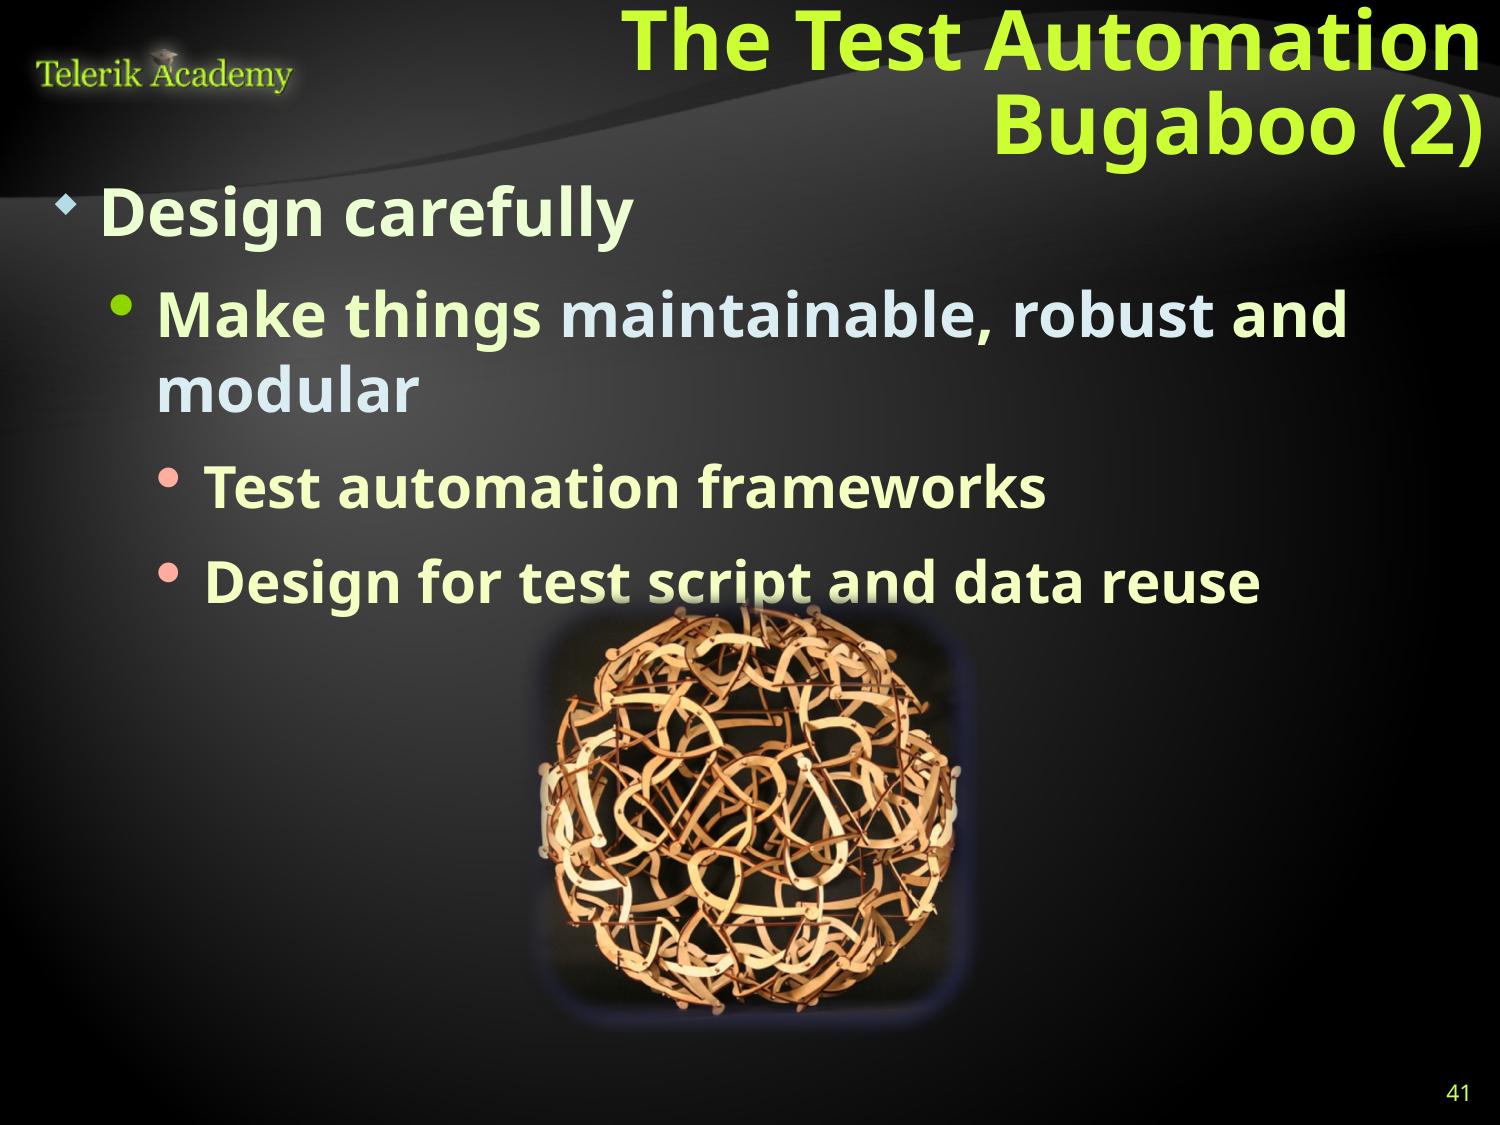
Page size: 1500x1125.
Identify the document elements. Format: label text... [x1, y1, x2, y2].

title The Test Automation Bugaboo (2) [249, 12, 1500, 163]
picture [24, 37, 249, 108]
picture [0, 0, 1500, 1125]
slide_number 41 [1412, 1074, 1488, 1113]
picture [518, 587, 982, 1036]
list Design carefully Make things maintainable, robust and modular Test automation frameworks Design for test script and data reuse [37, 162, 1463, 1088]
